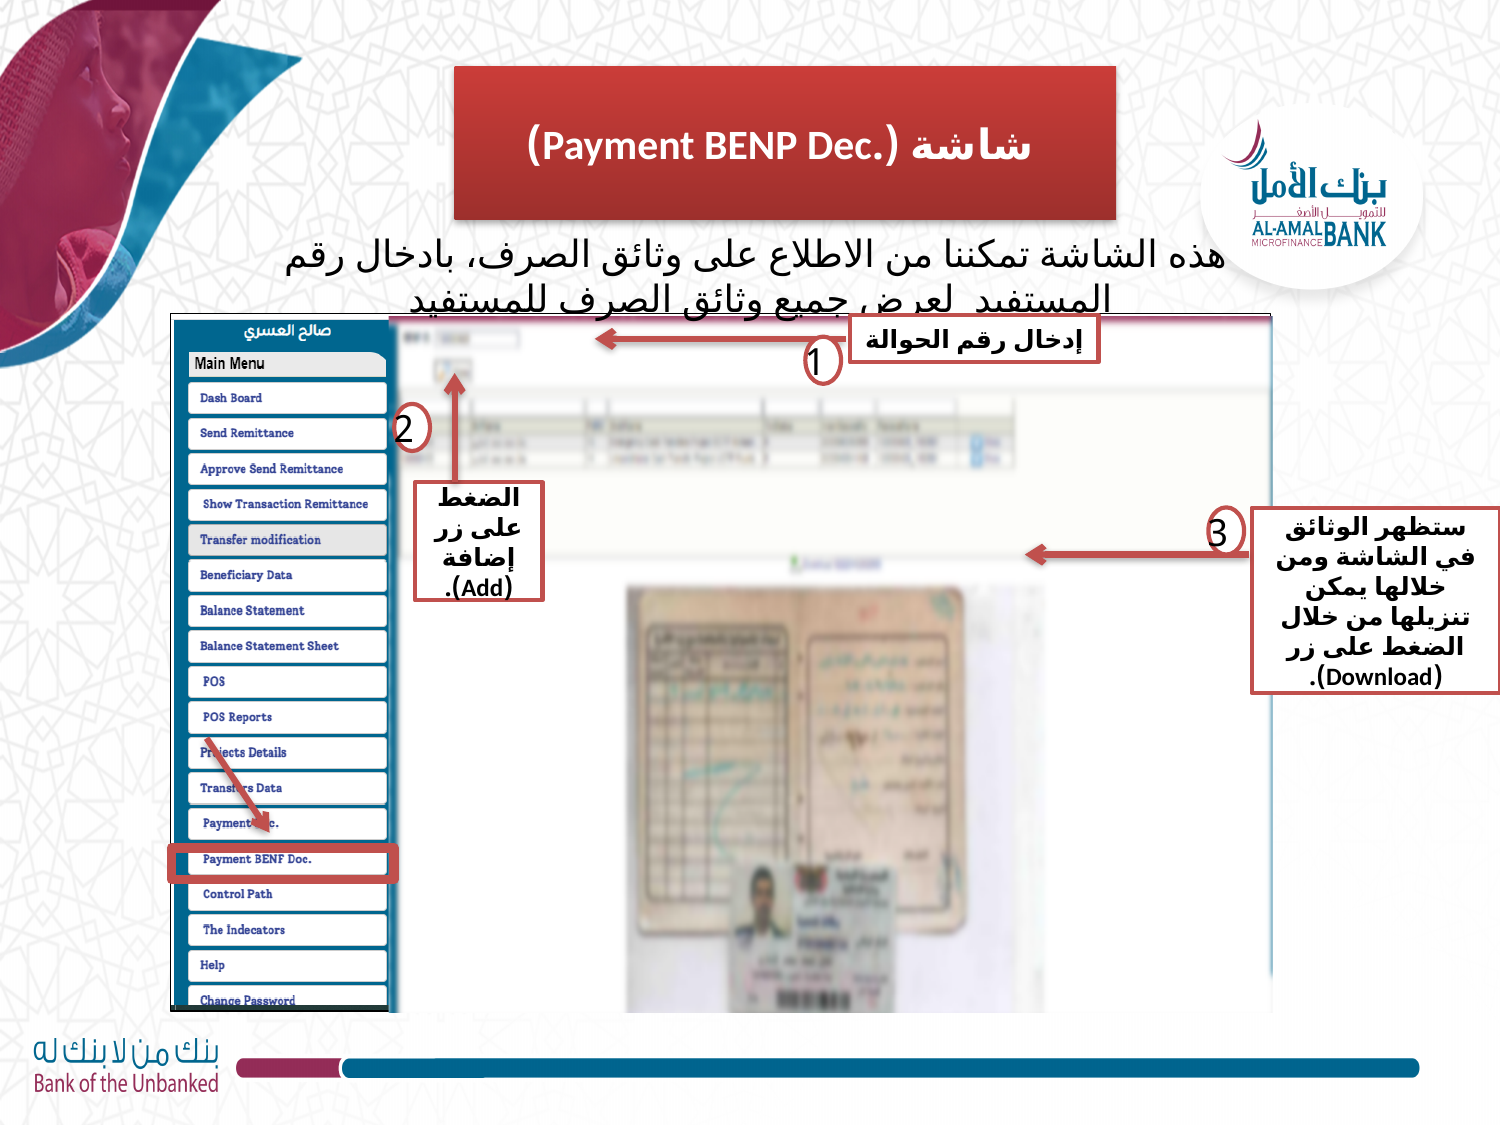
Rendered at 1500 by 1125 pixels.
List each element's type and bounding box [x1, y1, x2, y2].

text_box [170, 66, 1500, 1013]
picture [0, 0, 1500, 1125]
